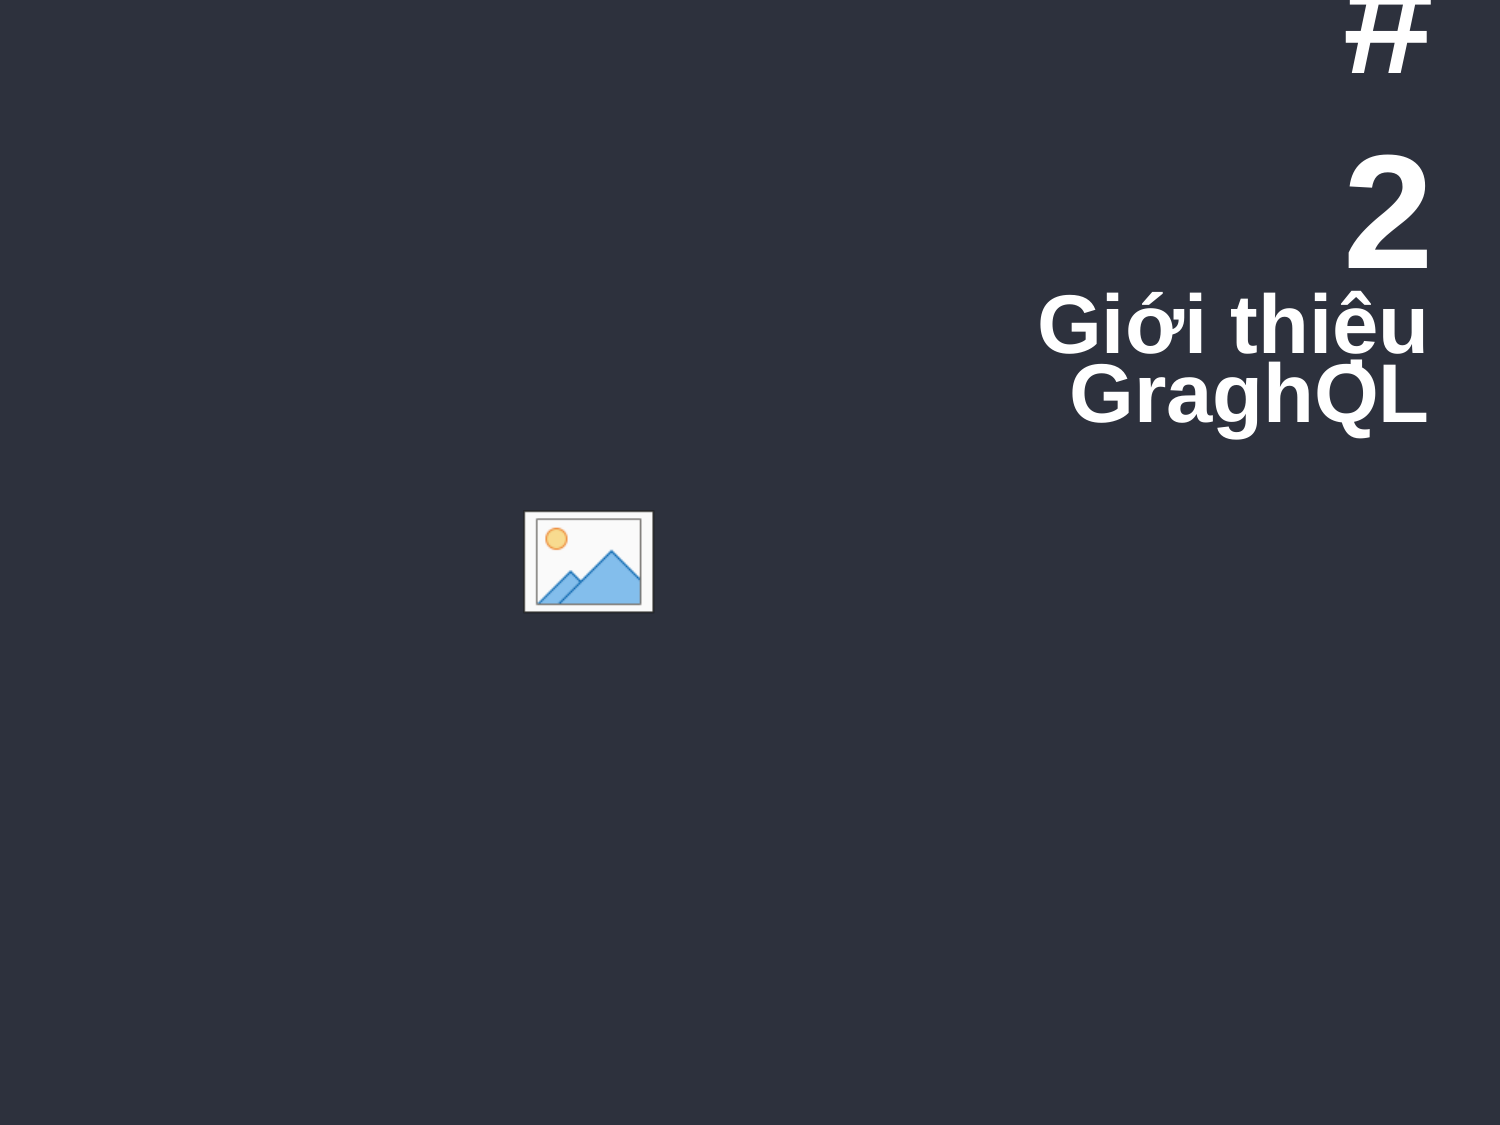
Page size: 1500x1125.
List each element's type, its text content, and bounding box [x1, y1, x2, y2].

list #2 [1273, 36, 1438, 295]
list Giới thiệu GraghQL [1181, 295, 1439, 492]
picture [0, 0, 1179, 1125]
